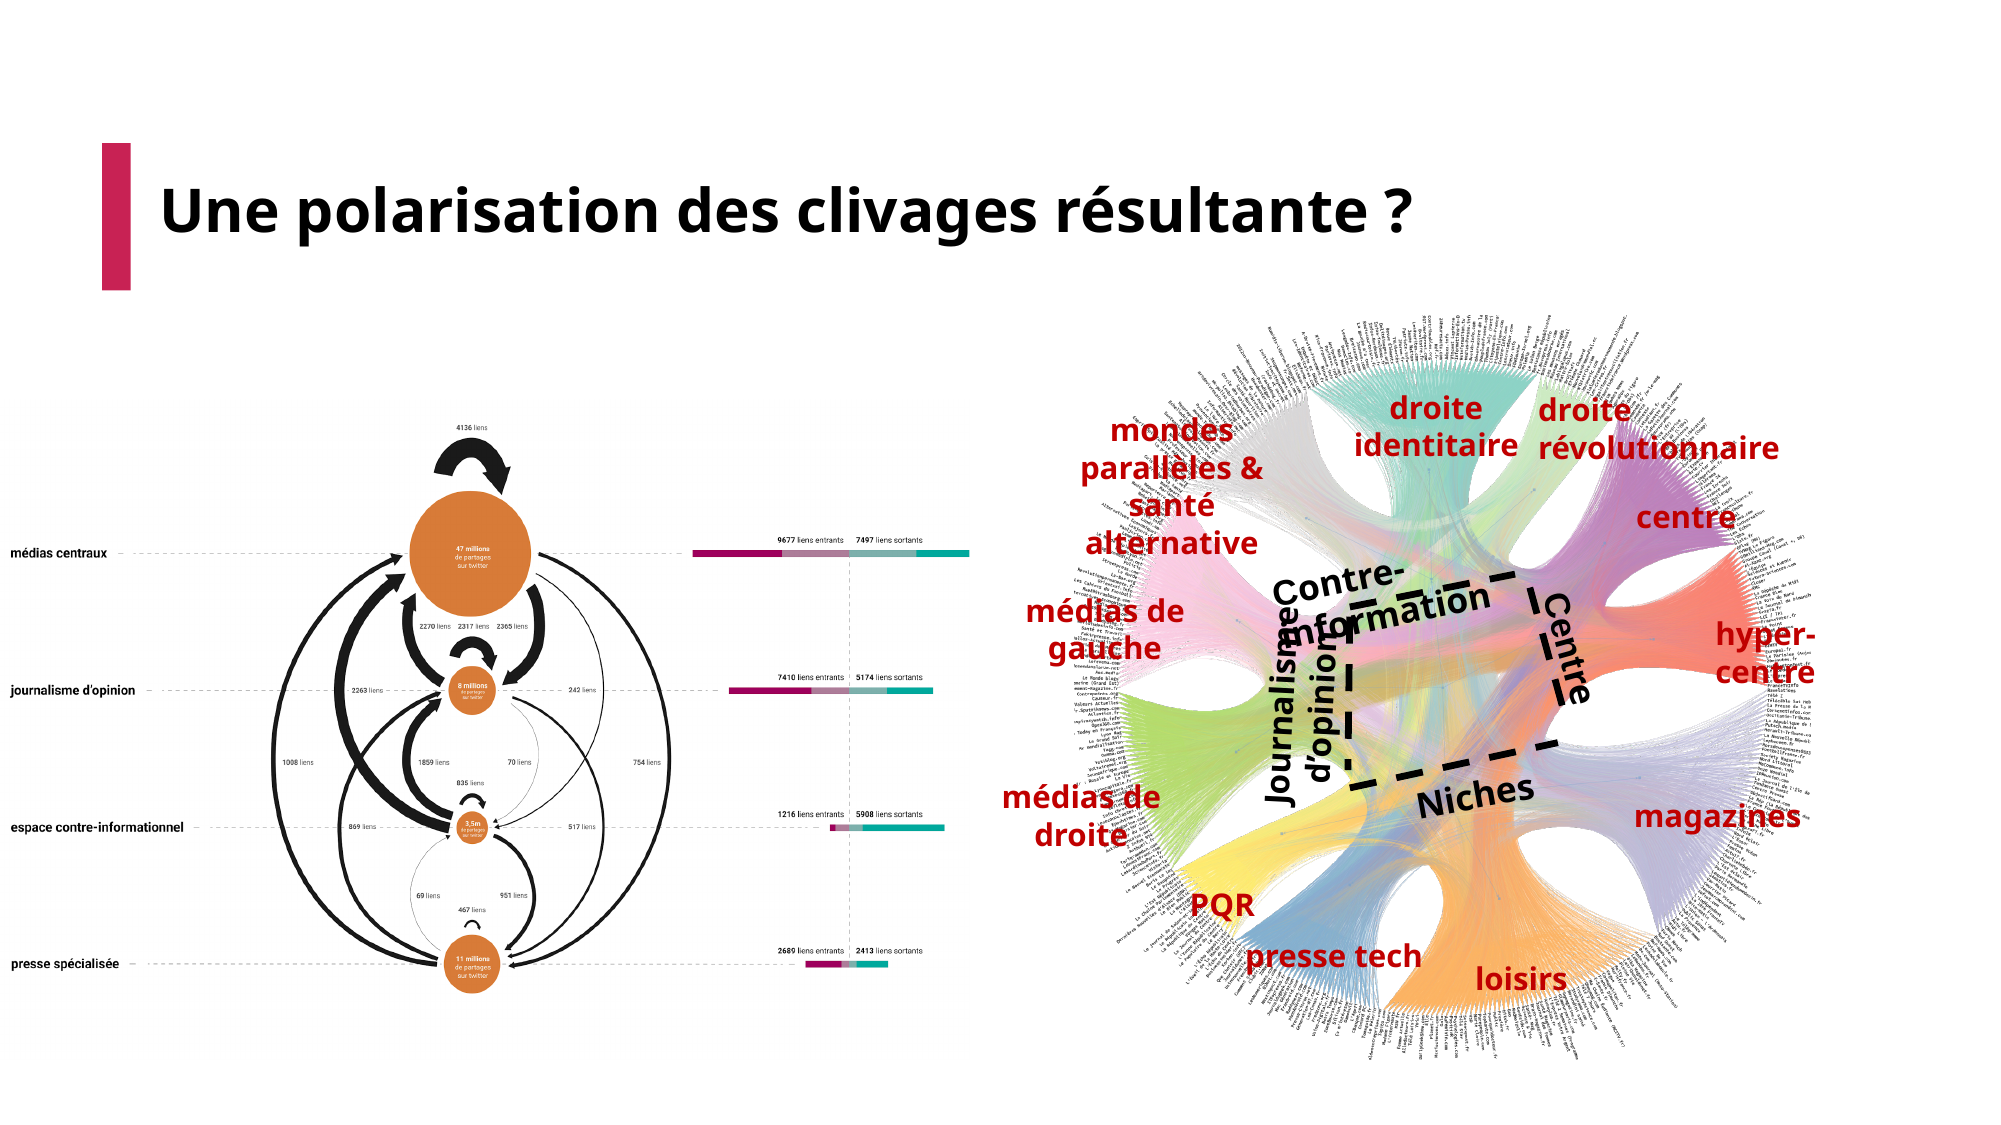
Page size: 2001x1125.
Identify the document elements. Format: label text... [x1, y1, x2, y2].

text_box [937, 315, 1928, 1061]
title Une polarisation des clivages résultante ? [159, 143, 1900, 283]
picture [0, 399, 970, 1061]
